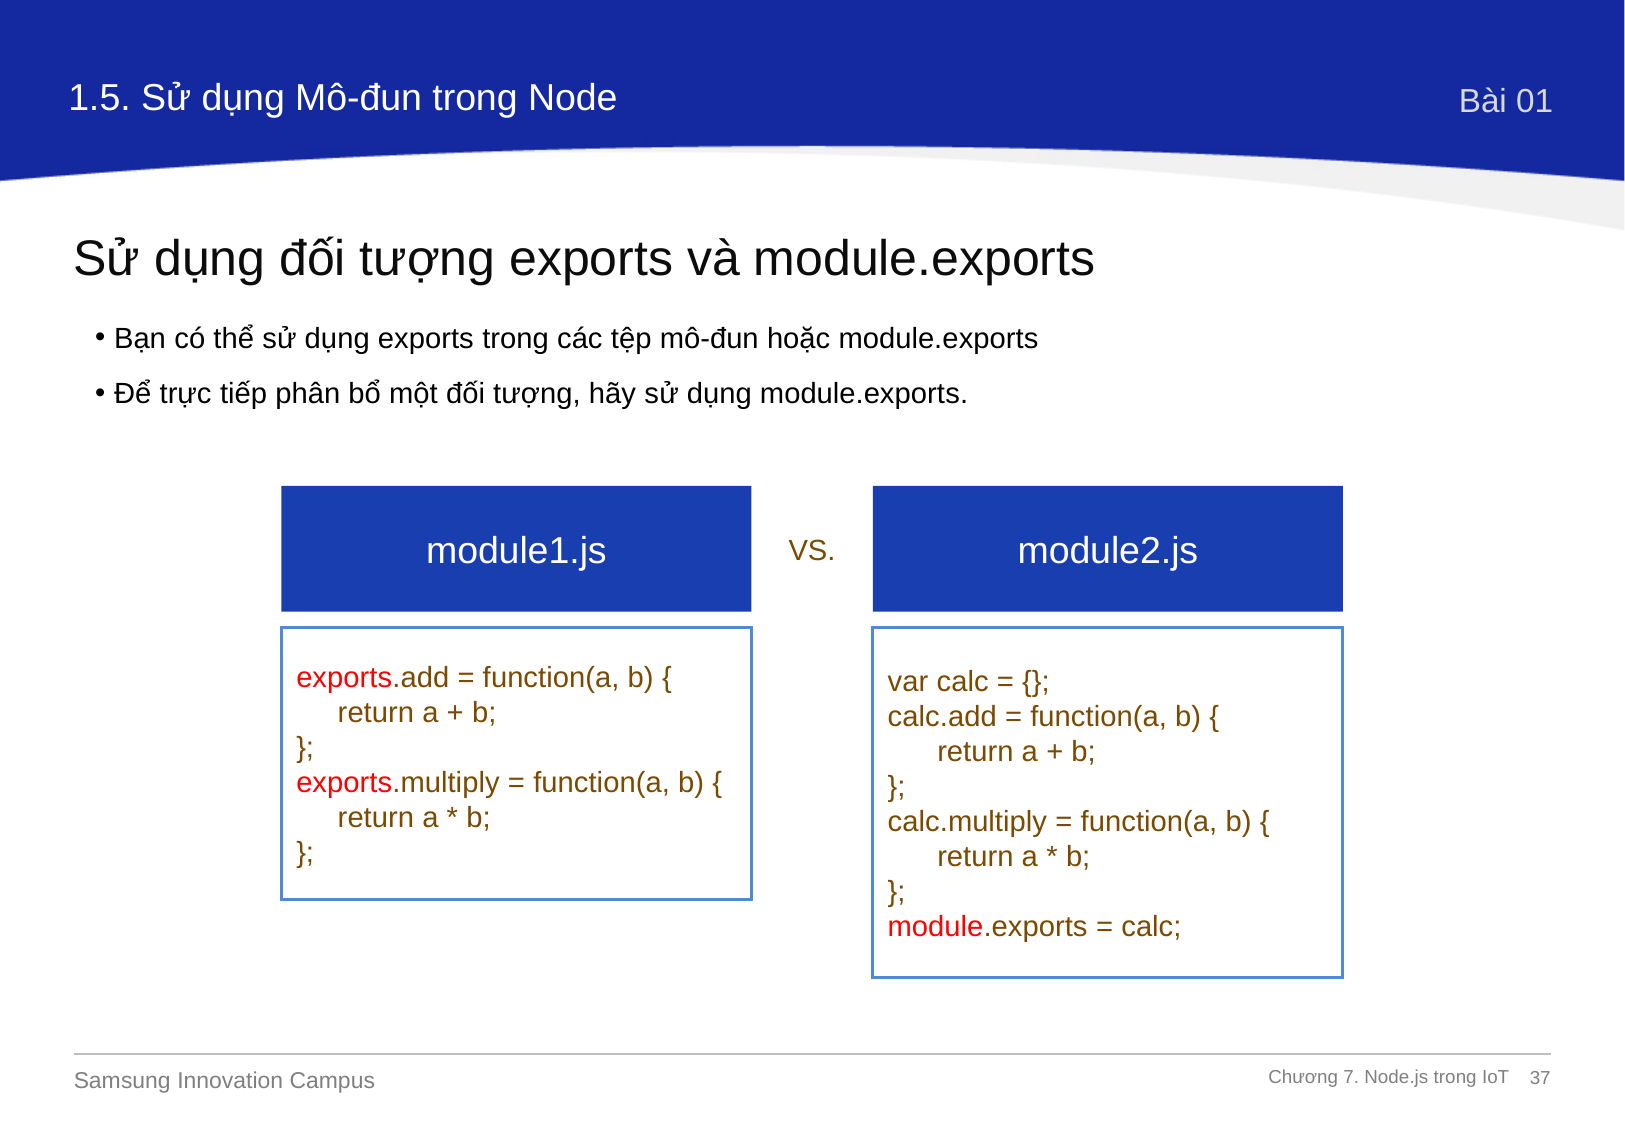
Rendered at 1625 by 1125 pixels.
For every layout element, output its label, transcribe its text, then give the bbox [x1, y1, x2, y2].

text_box Bài 01 [1422, 78, 1554, 119]
picture [0, 0, 1625, 1125]
text_box 1.5. Sử dụng Mô-đun trong Node [68, 72, 1024, 118]
text_box Sử dụng đối tượng exports và module.exports [73, 225, 1551, 286]
text_box Bạn có thể sử dụng exports trong các tệp mô-đun hoặc module.exports Để trực tiếp phân bổ một đối tượng, hãy sử dụng module.exports. [95, 318, 1509, 410]
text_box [281, 485, 1344, 978]
